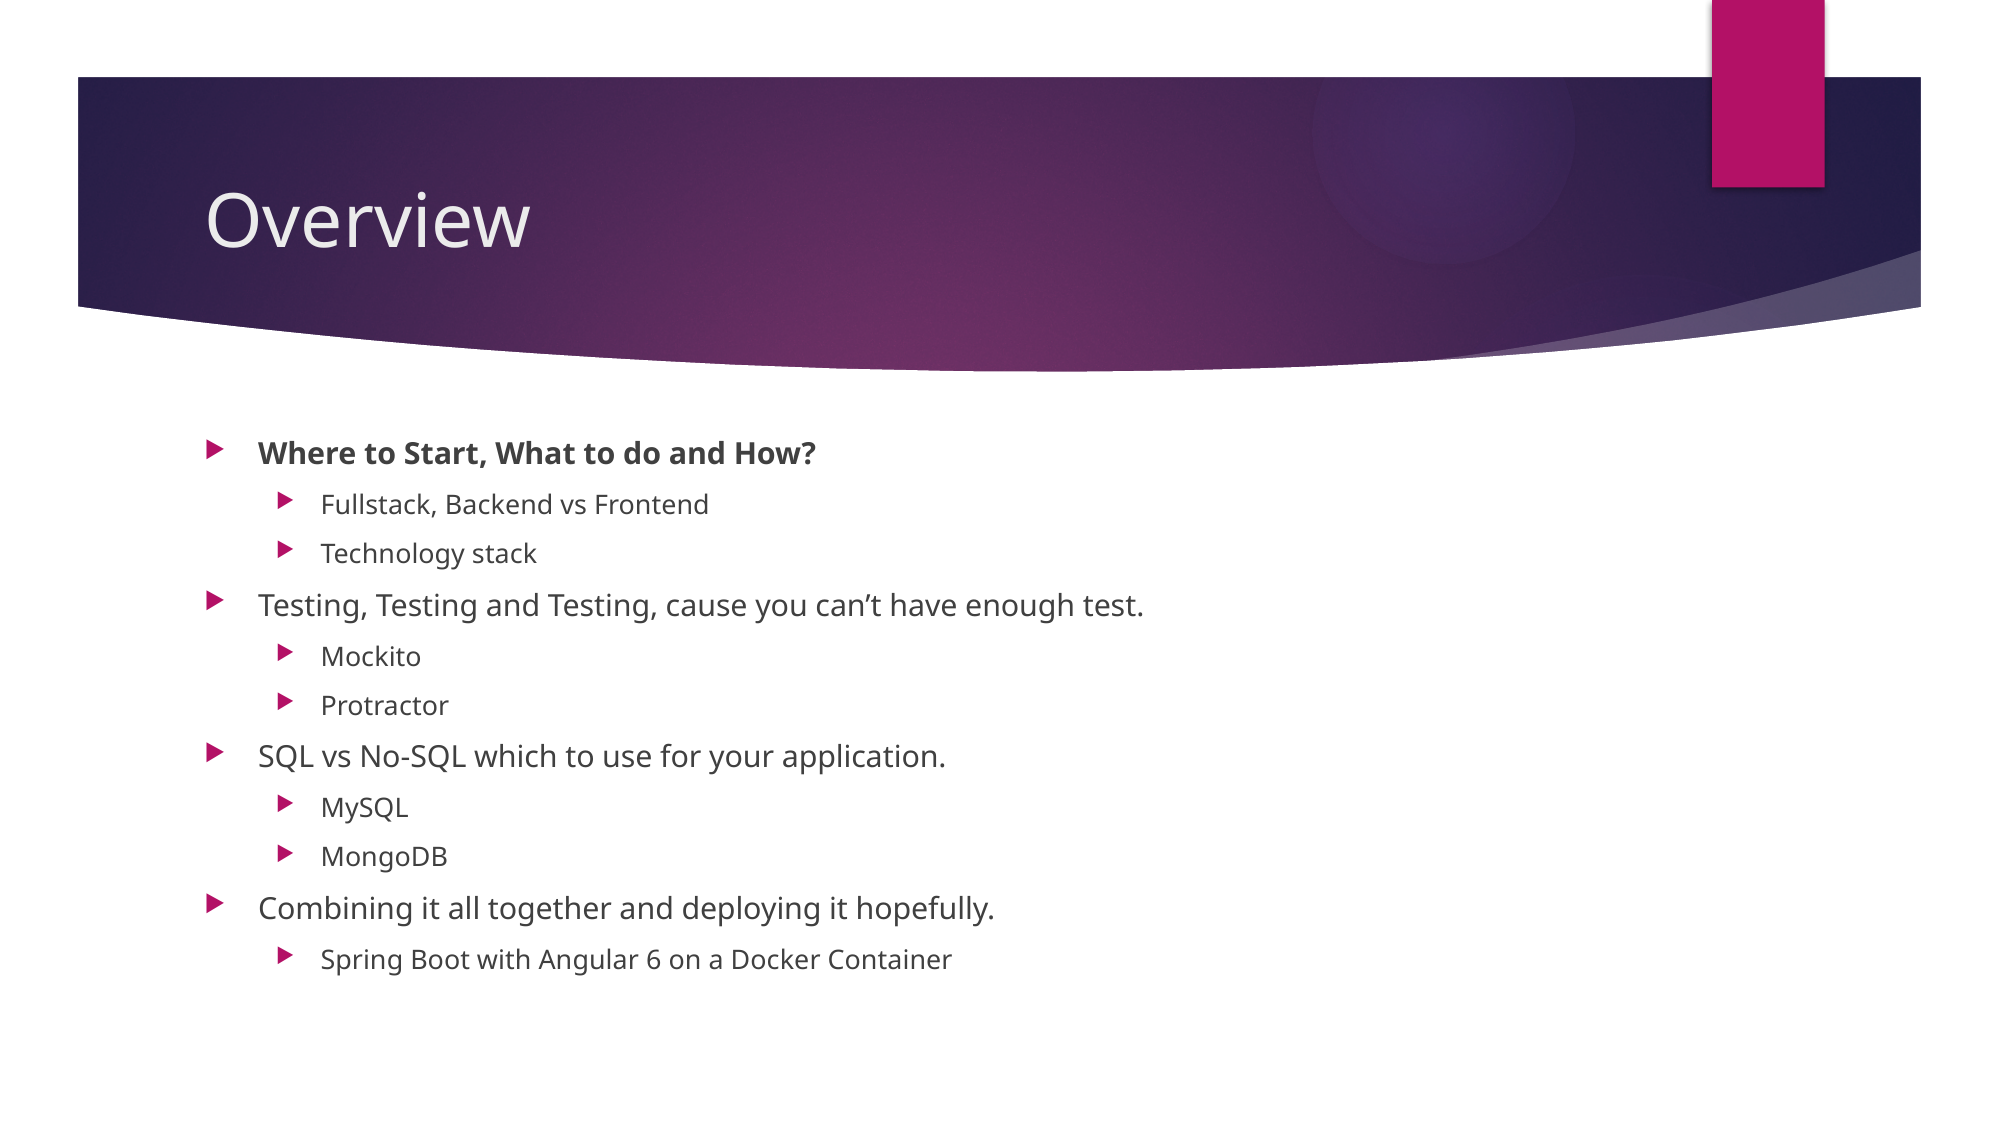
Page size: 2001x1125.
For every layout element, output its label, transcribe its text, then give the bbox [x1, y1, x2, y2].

list Where to Start, What to do and How? Fullstack, Backend vs Frontend Technology stack Testing, Testing and Testing, cause you can’t have enough test. Mockito Protractor SQL vs No-SQL which to use for your application. MySQL MongoDB Combining it all together and deploying it hopefully. Spring Boot with Angular 6 on a Docker Container [189, 427, 1638, 988]
title Overview [189, 159, 1627, 276]
